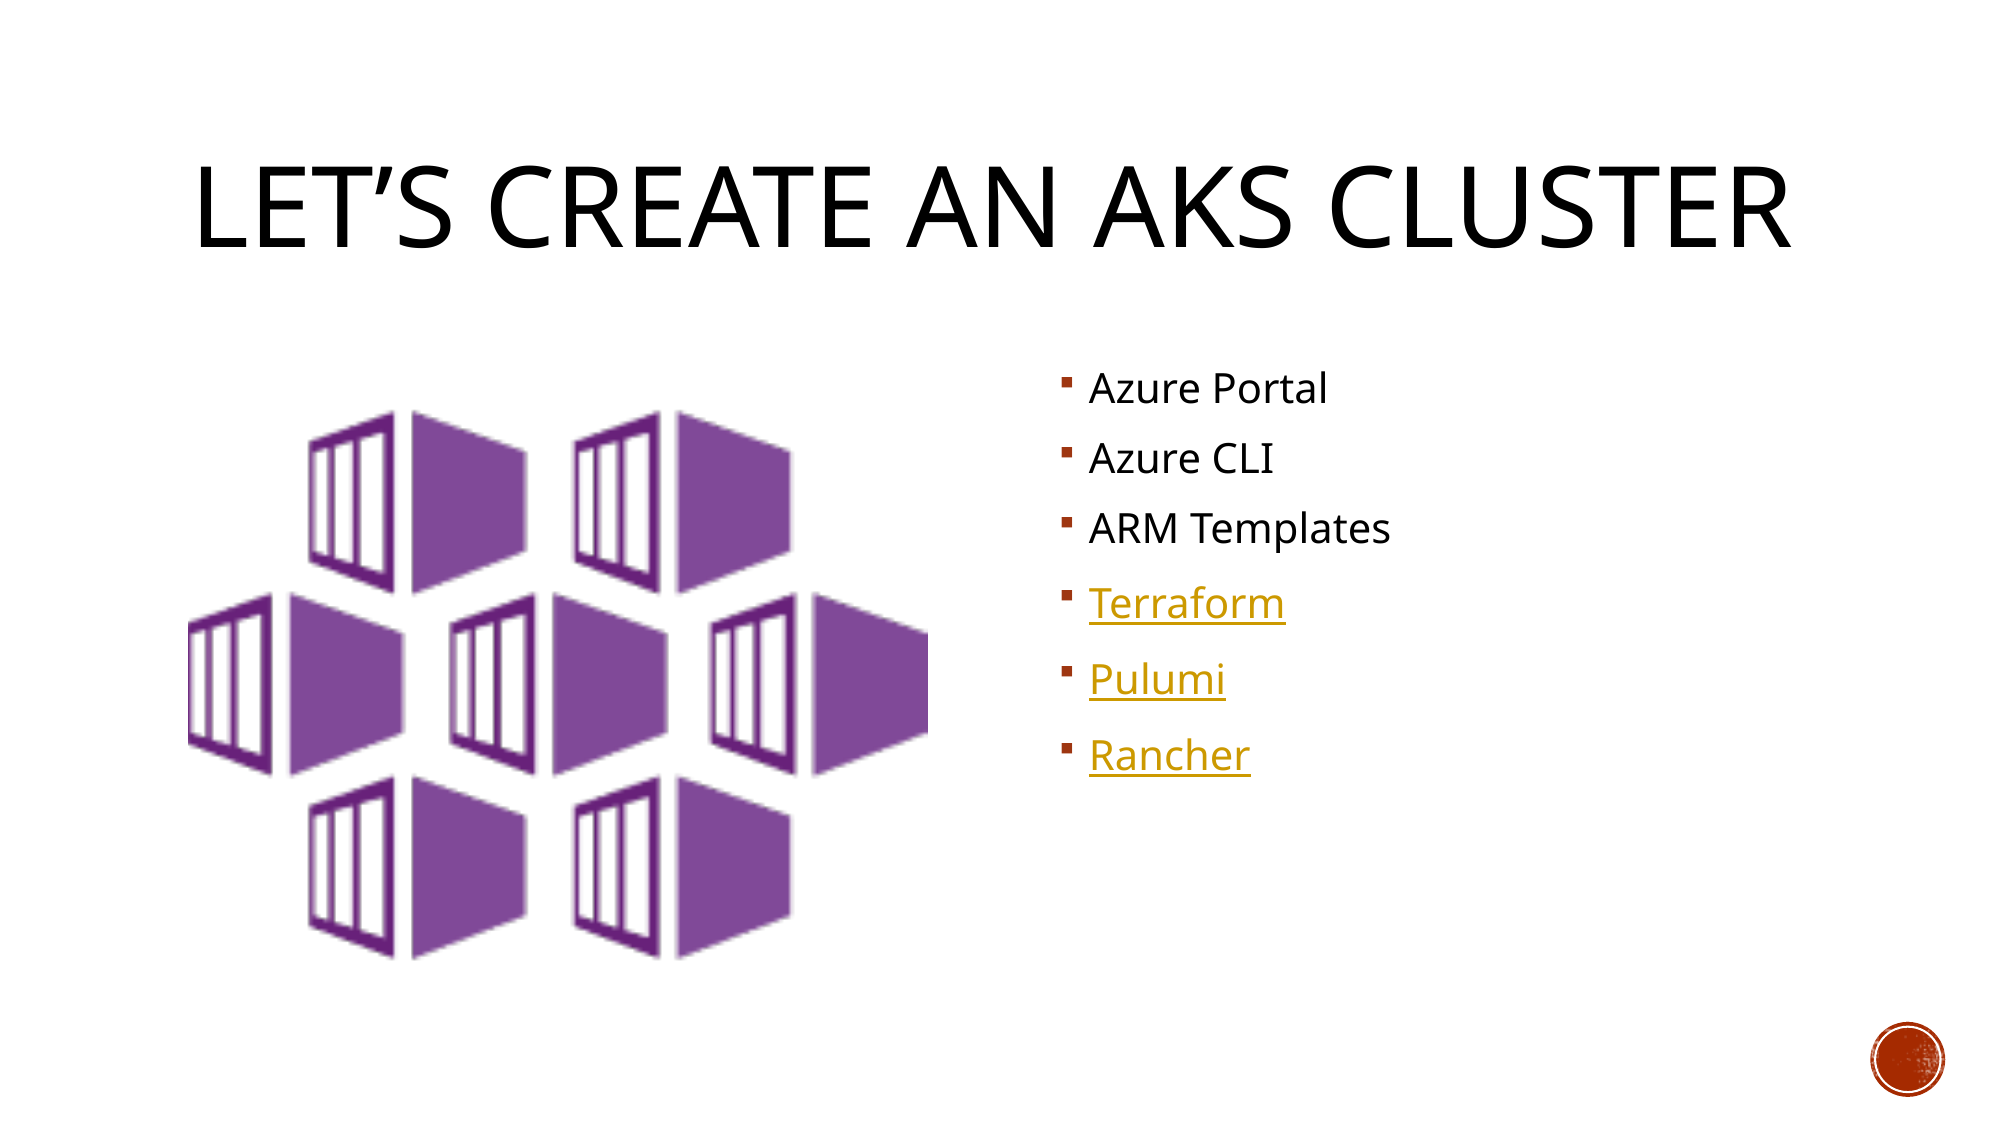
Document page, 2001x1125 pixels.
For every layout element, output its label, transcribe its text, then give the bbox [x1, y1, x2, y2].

picture [188, 316, 928, 1057]
list Azure Portal Azure CLI ARM Templates Terraform Pulumi Rancher [1043, 360, 1824, 1013]
title Let’s Create an AKS Cluster [175, 79, 1826, 344]
